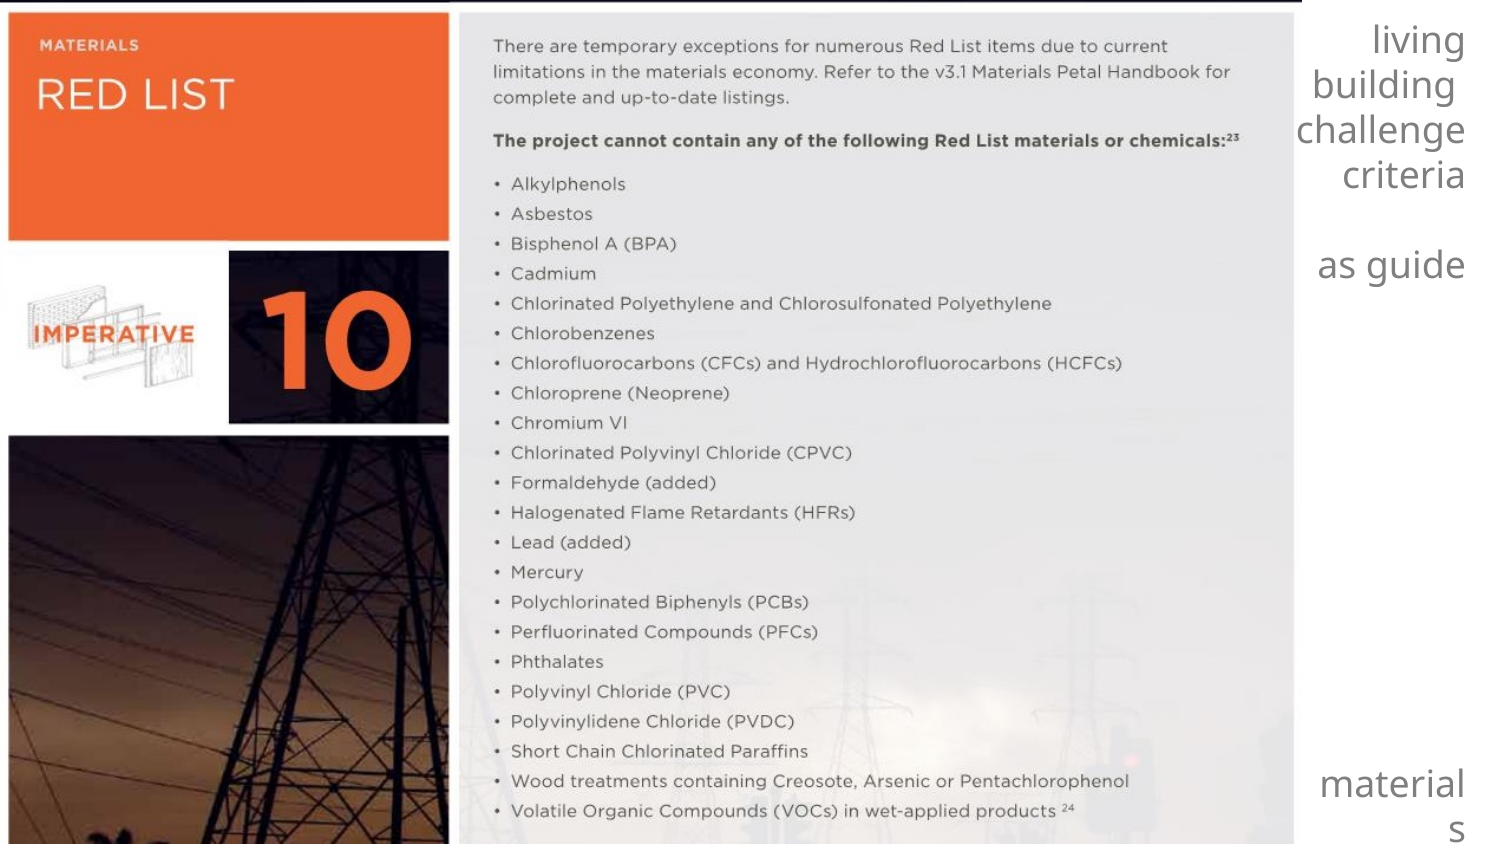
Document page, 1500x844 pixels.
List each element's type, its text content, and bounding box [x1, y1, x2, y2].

text_box materials [1307, 753, 1478, 811]
text_box living building challenge criteria as guide [1307, 10, 1478, 295]
picture [0, 0, 1302, 844]
